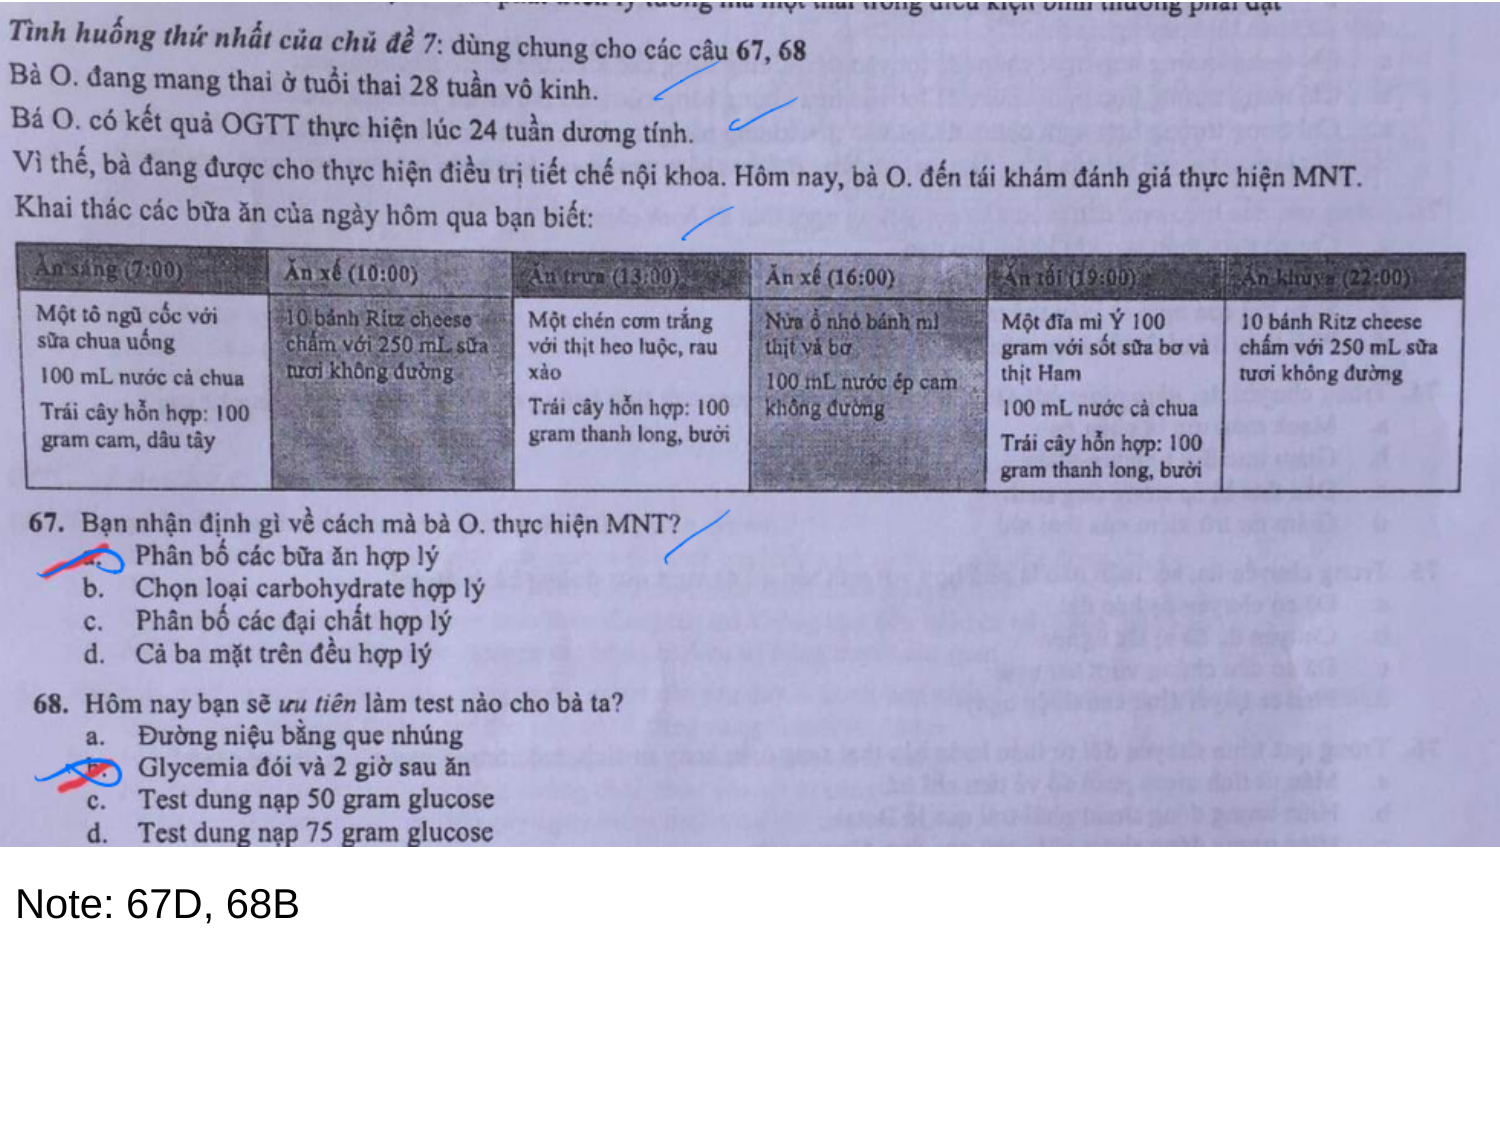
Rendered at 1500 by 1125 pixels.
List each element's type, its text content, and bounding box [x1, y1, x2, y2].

subtitle Note: 67D, 68B [0, 875, 1500, 1094]
picture [0, 2, 1500, 847]
